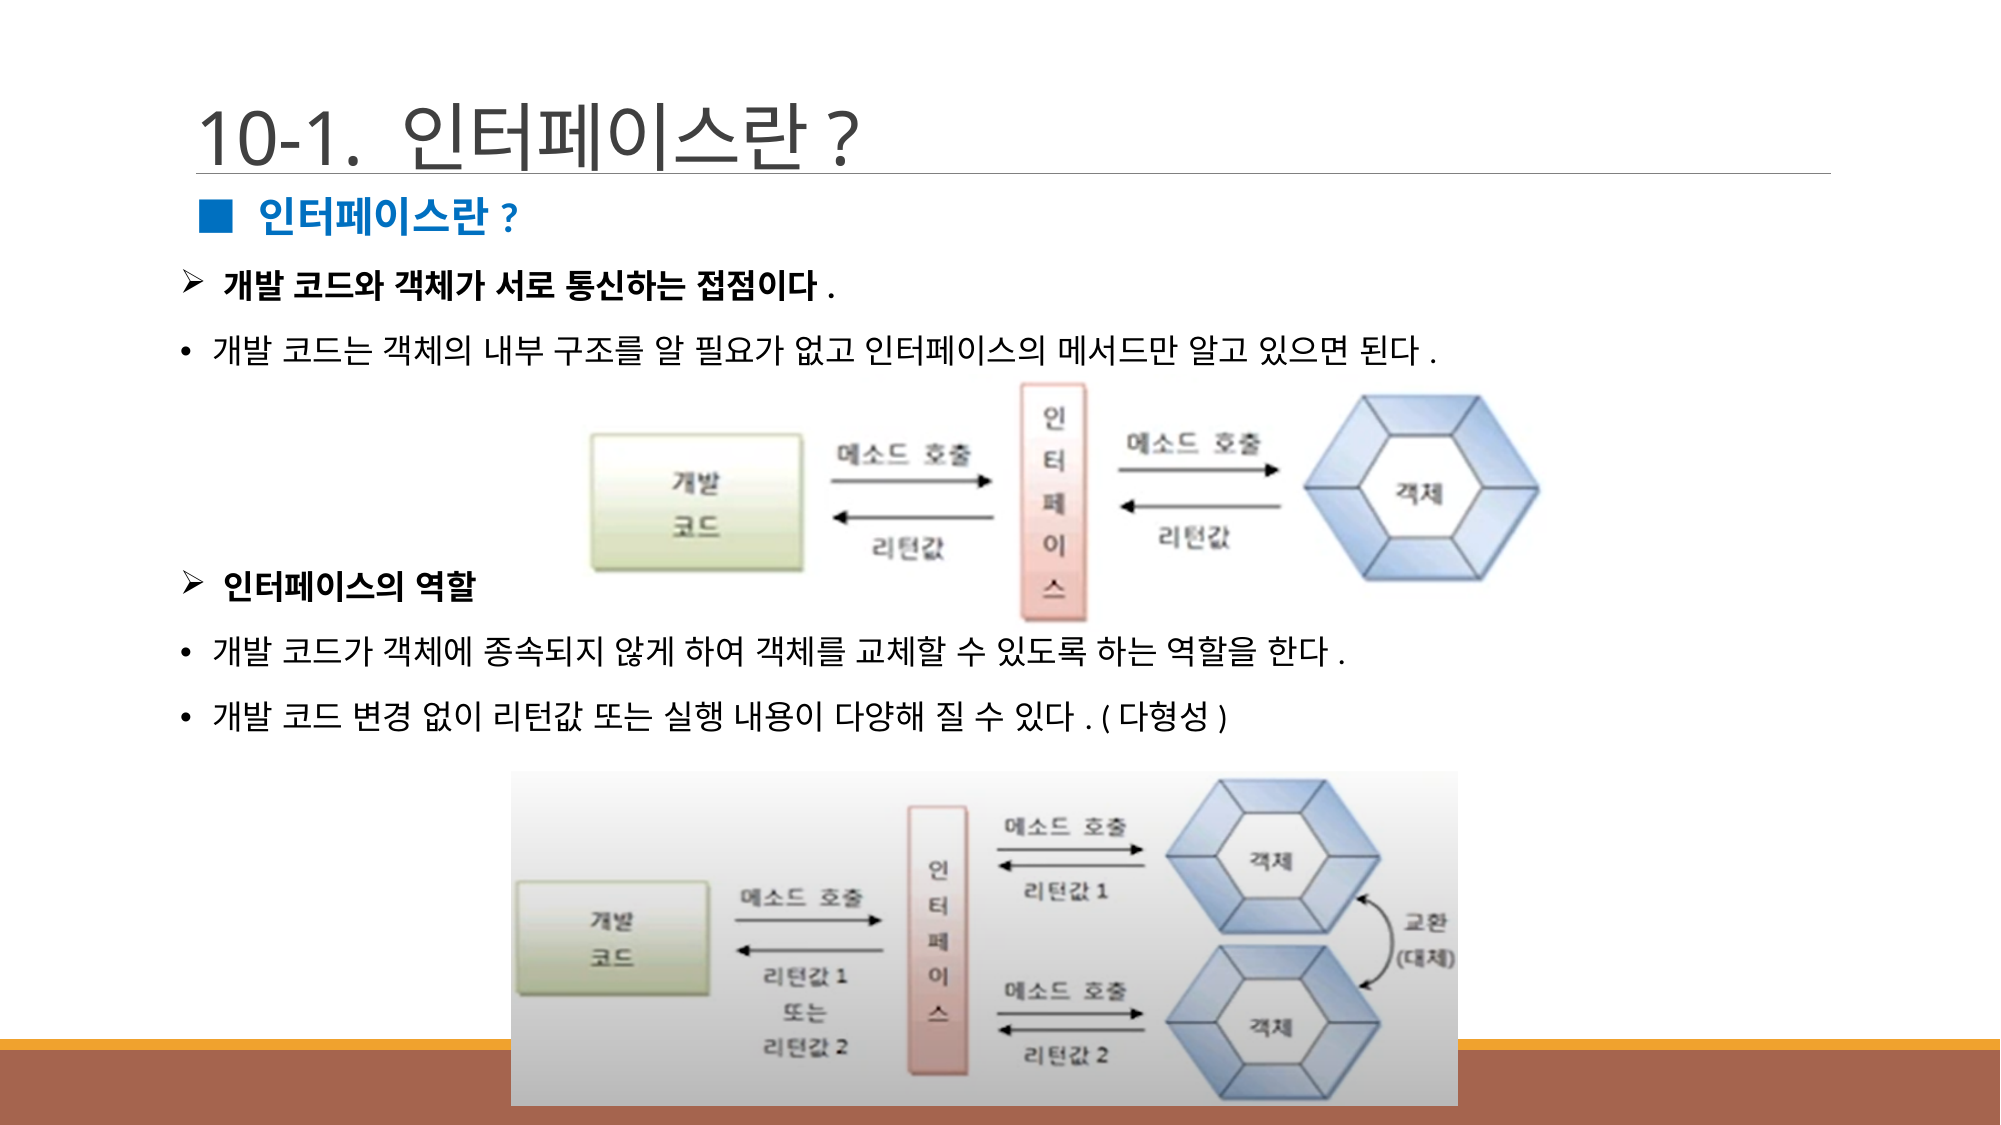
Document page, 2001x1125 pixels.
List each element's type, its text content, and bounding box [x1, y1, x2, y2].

picture [511, 771, 1459, 1106]
list ■ 인터페이스란? 개발 코드와 객체가 서로 통신하는 접점이다. 개발 코드는 객체의 내부 구조를 알 필요가 없고 인터페이스의 메서드만 알고 있으면 된다. 인터페이스의 역할 개발 코드가 객체에 종속되지 않게 하여 객체를 교체할 수 있도록 하는 역할을 한다. 개발 코드 변경 없이 리턴값 또는 실행 내용이 다양해 질 수 있다. (다형성) [180, 188, 1830, 1106]
title 10-1. 인터페이스란? [180, 47, 1408, 188]
picture [577, 373, 1548, 633]
